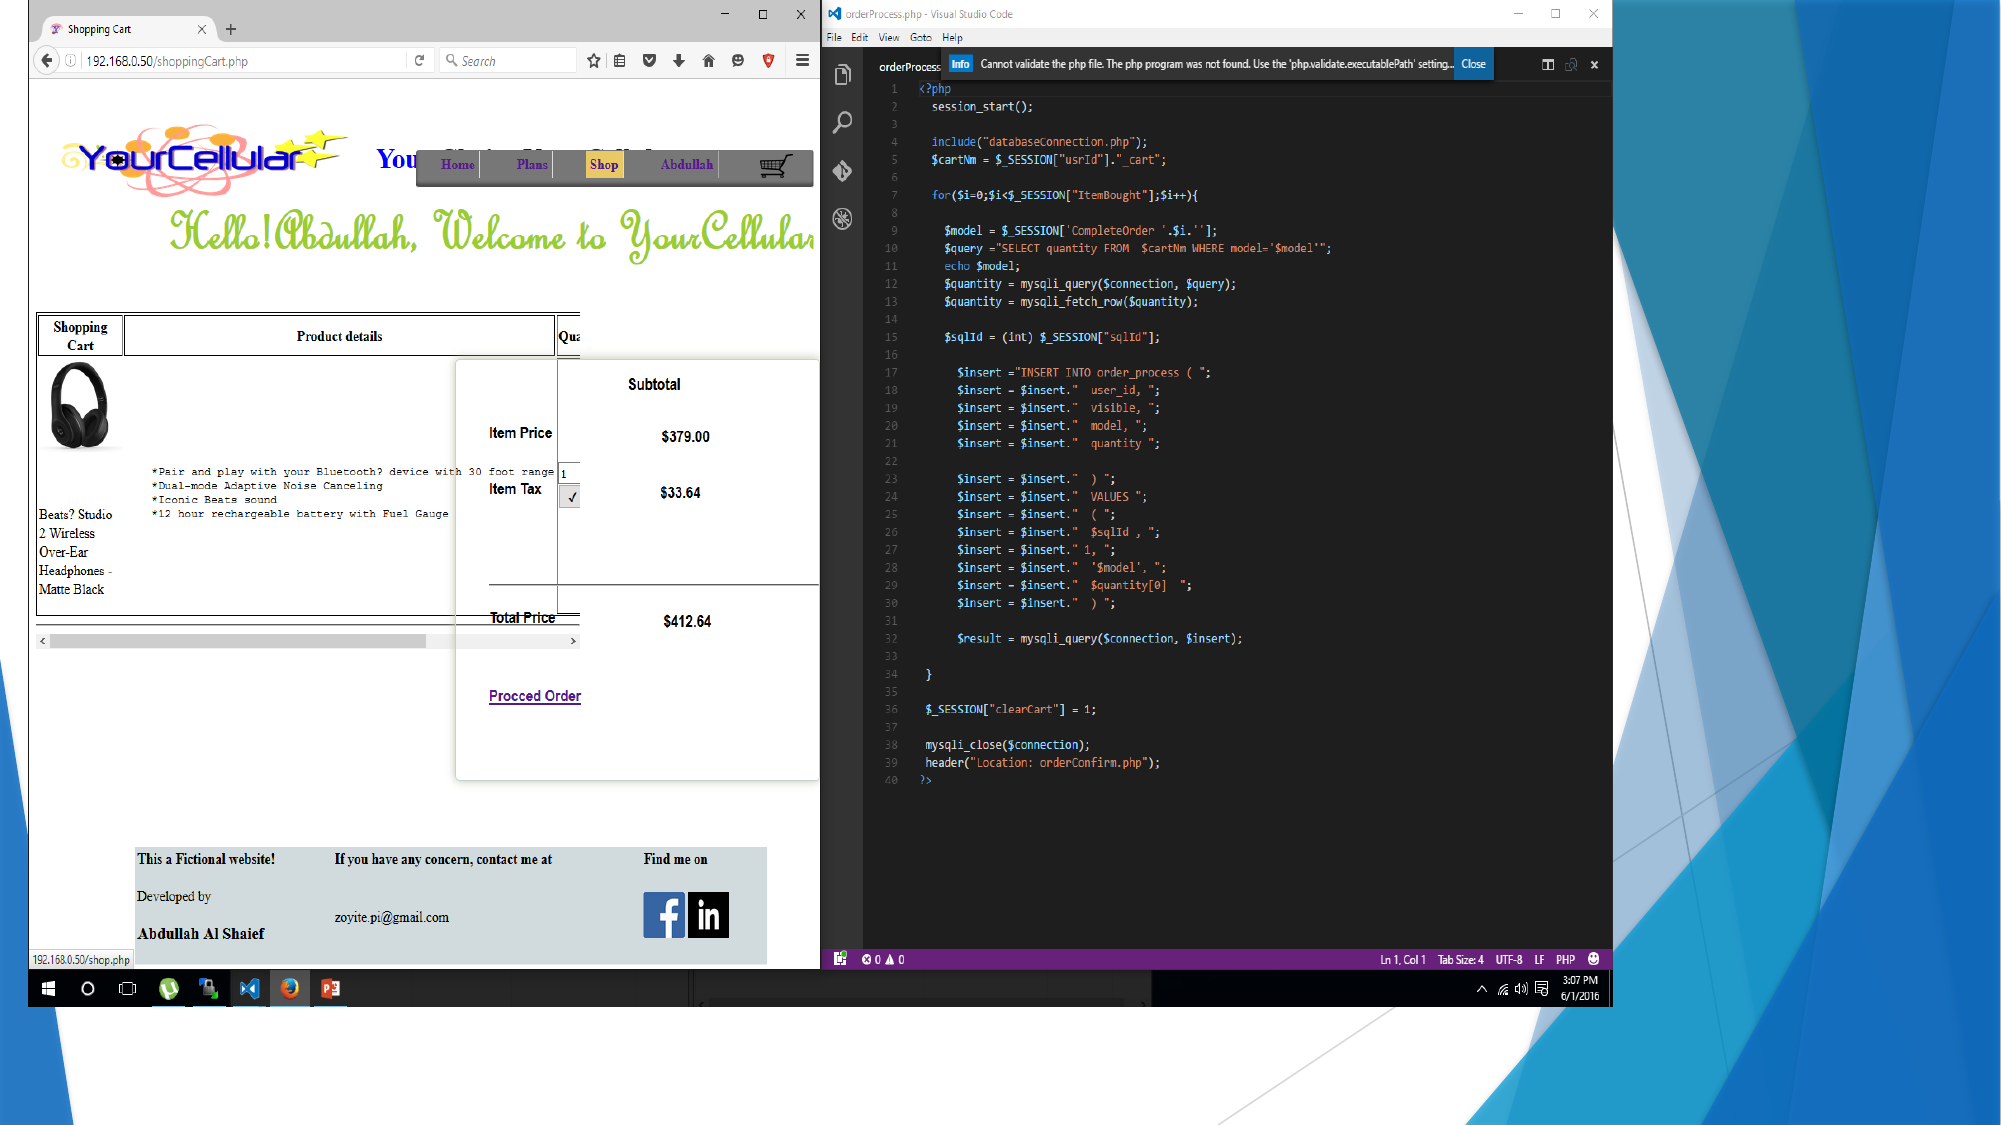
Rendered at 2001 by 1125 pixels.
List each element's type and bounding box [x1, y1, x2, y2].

list [27, 0, 1614, 1007]
